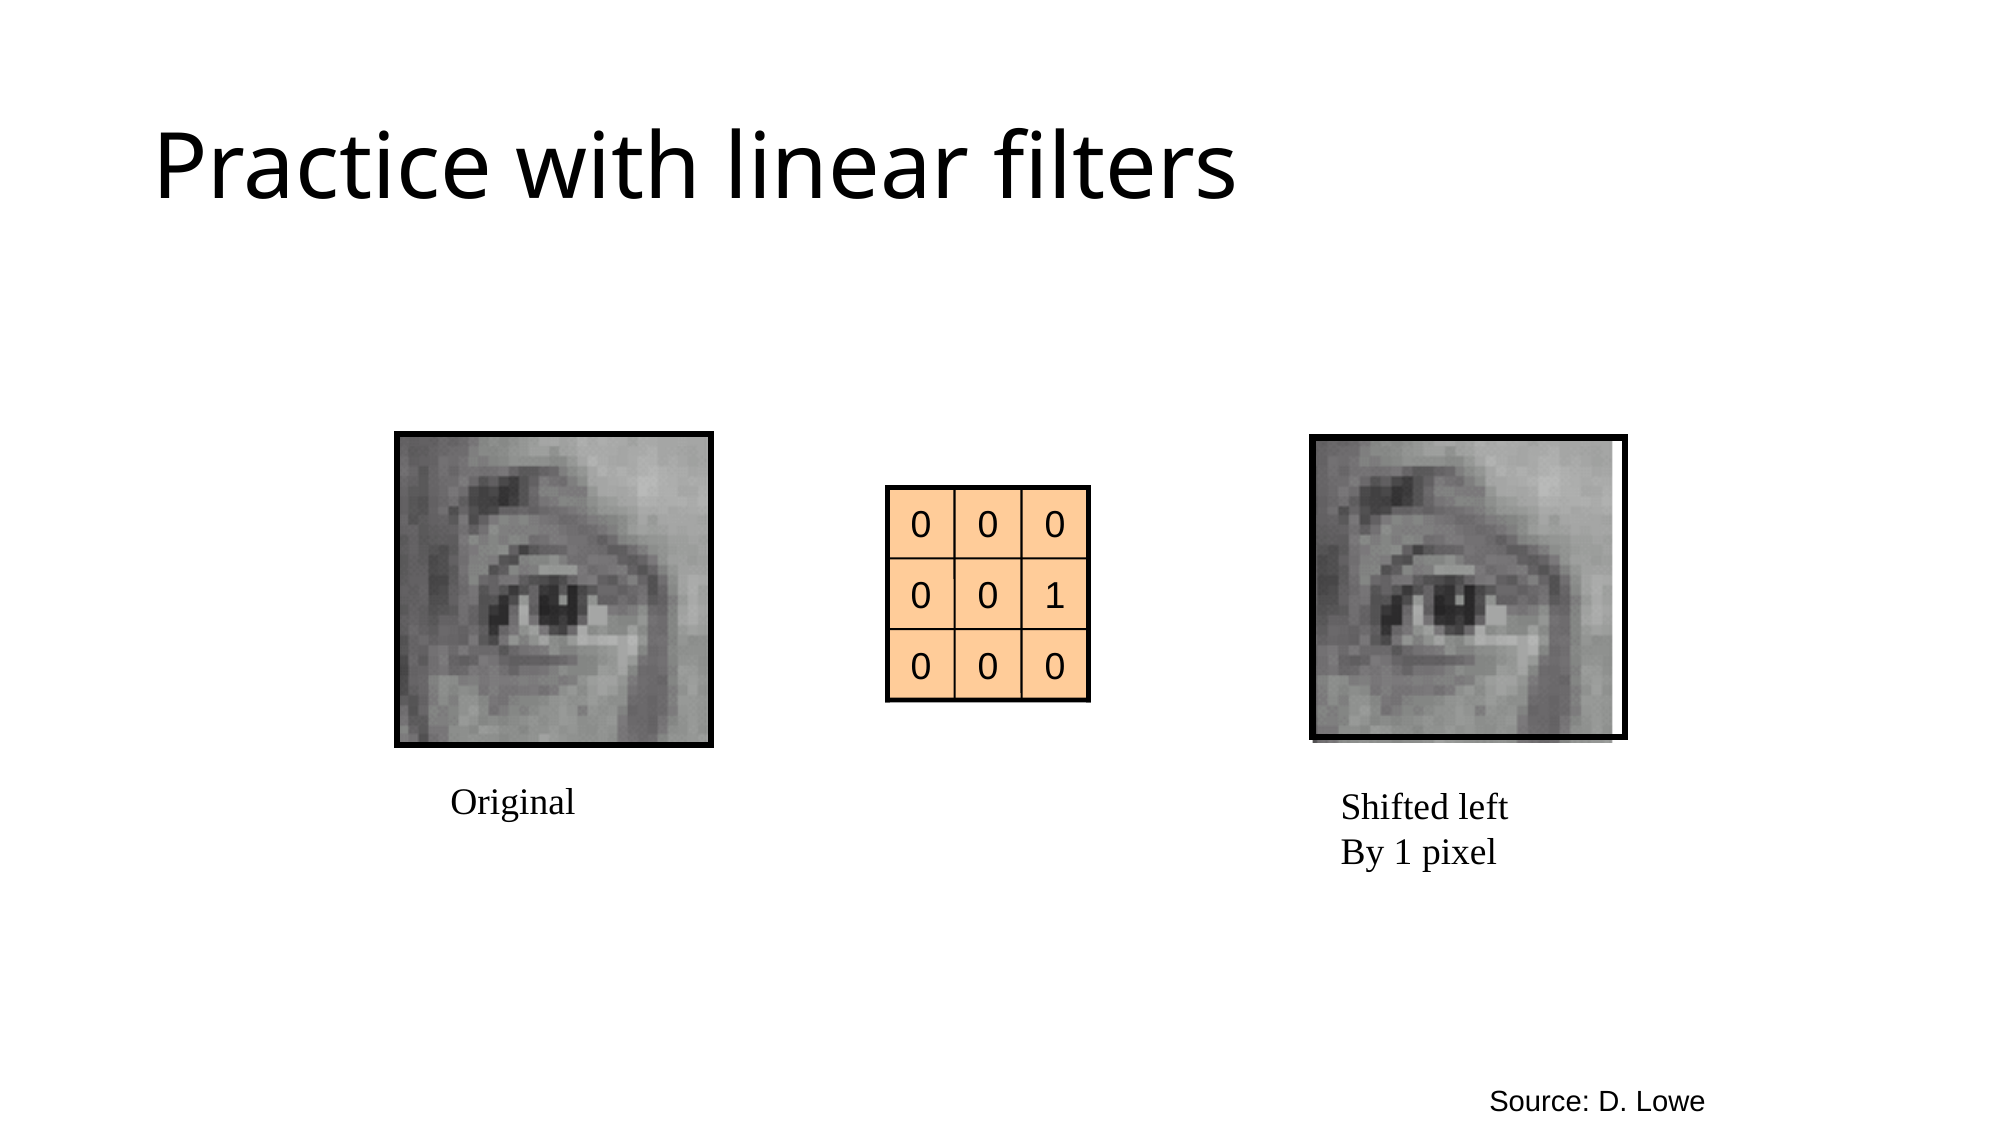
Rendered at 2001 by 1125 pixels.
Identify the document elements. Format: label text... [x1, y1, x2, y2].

text_box Source: D. Lowe [1474, 1074, 1721, 1125]
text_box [887, 487, 1089, 700]
title Practice with linear filters [137, 59, 1863, 278]
picture [399, 437, 708, 743]
text_box [1613, 437, 1625, 738]
picture [1312, 437, 1613, 743]
text_box Original [435, 769, 591, 829]
text_box Shifted left By 1 pixel [1325, 774, 1524, 880]
